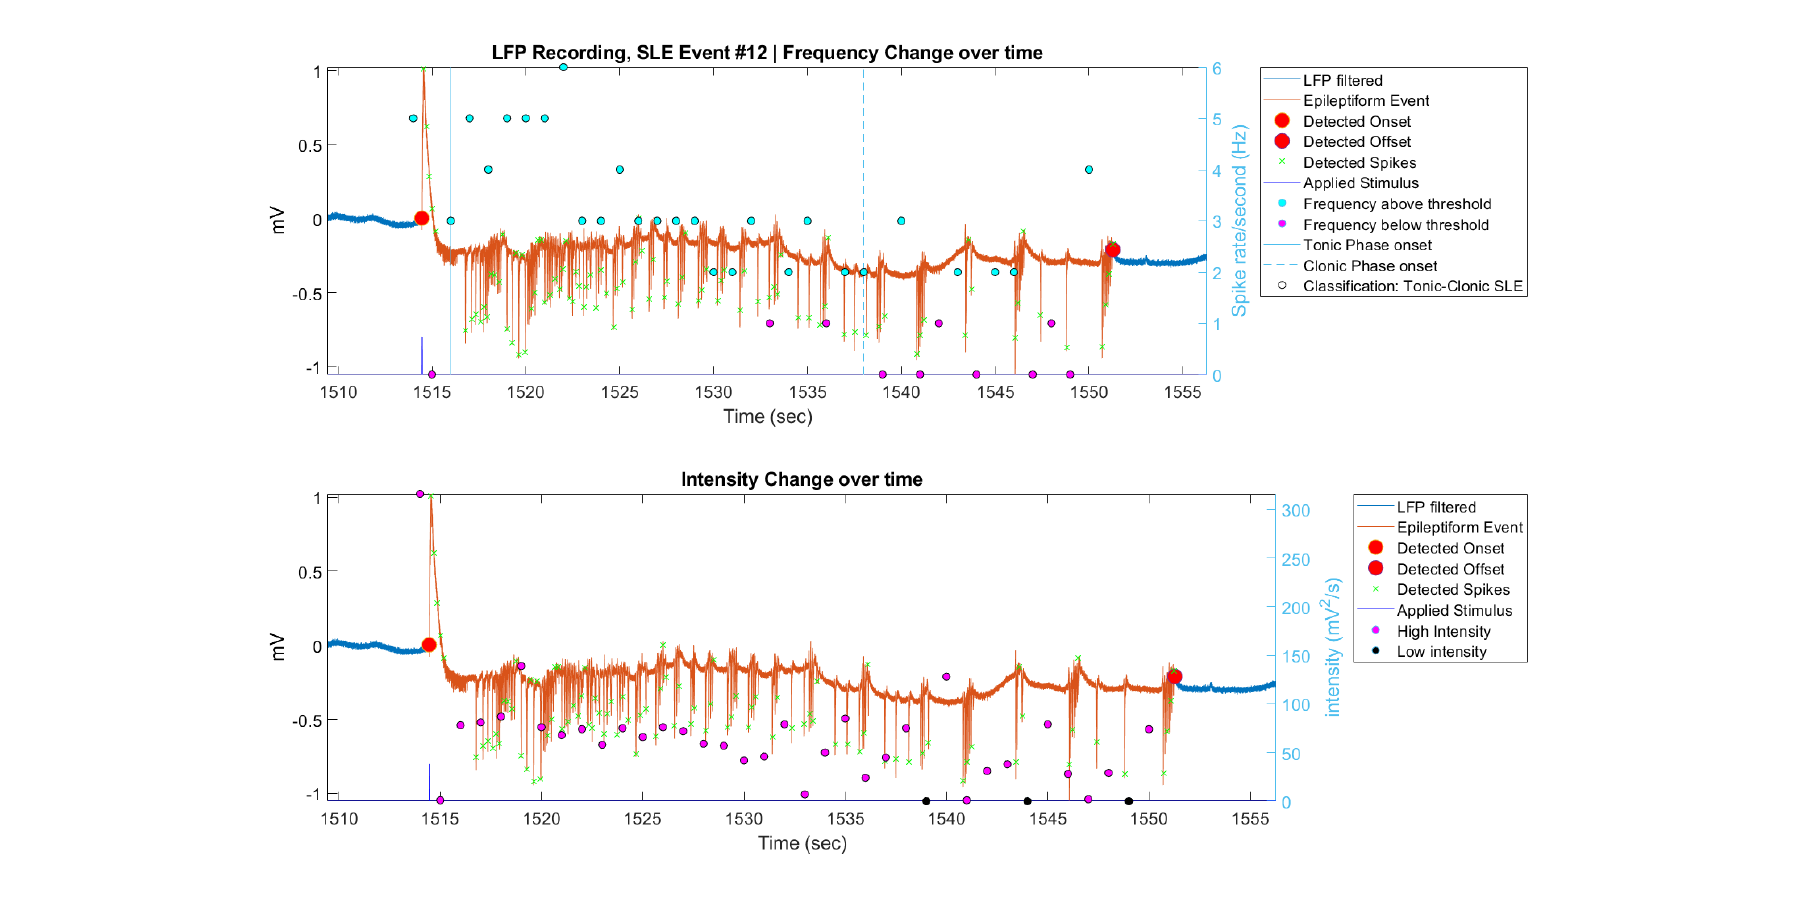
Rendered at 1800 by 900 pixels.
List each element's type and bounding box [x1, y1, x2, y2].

picture [126, 0, 1674, 900]
